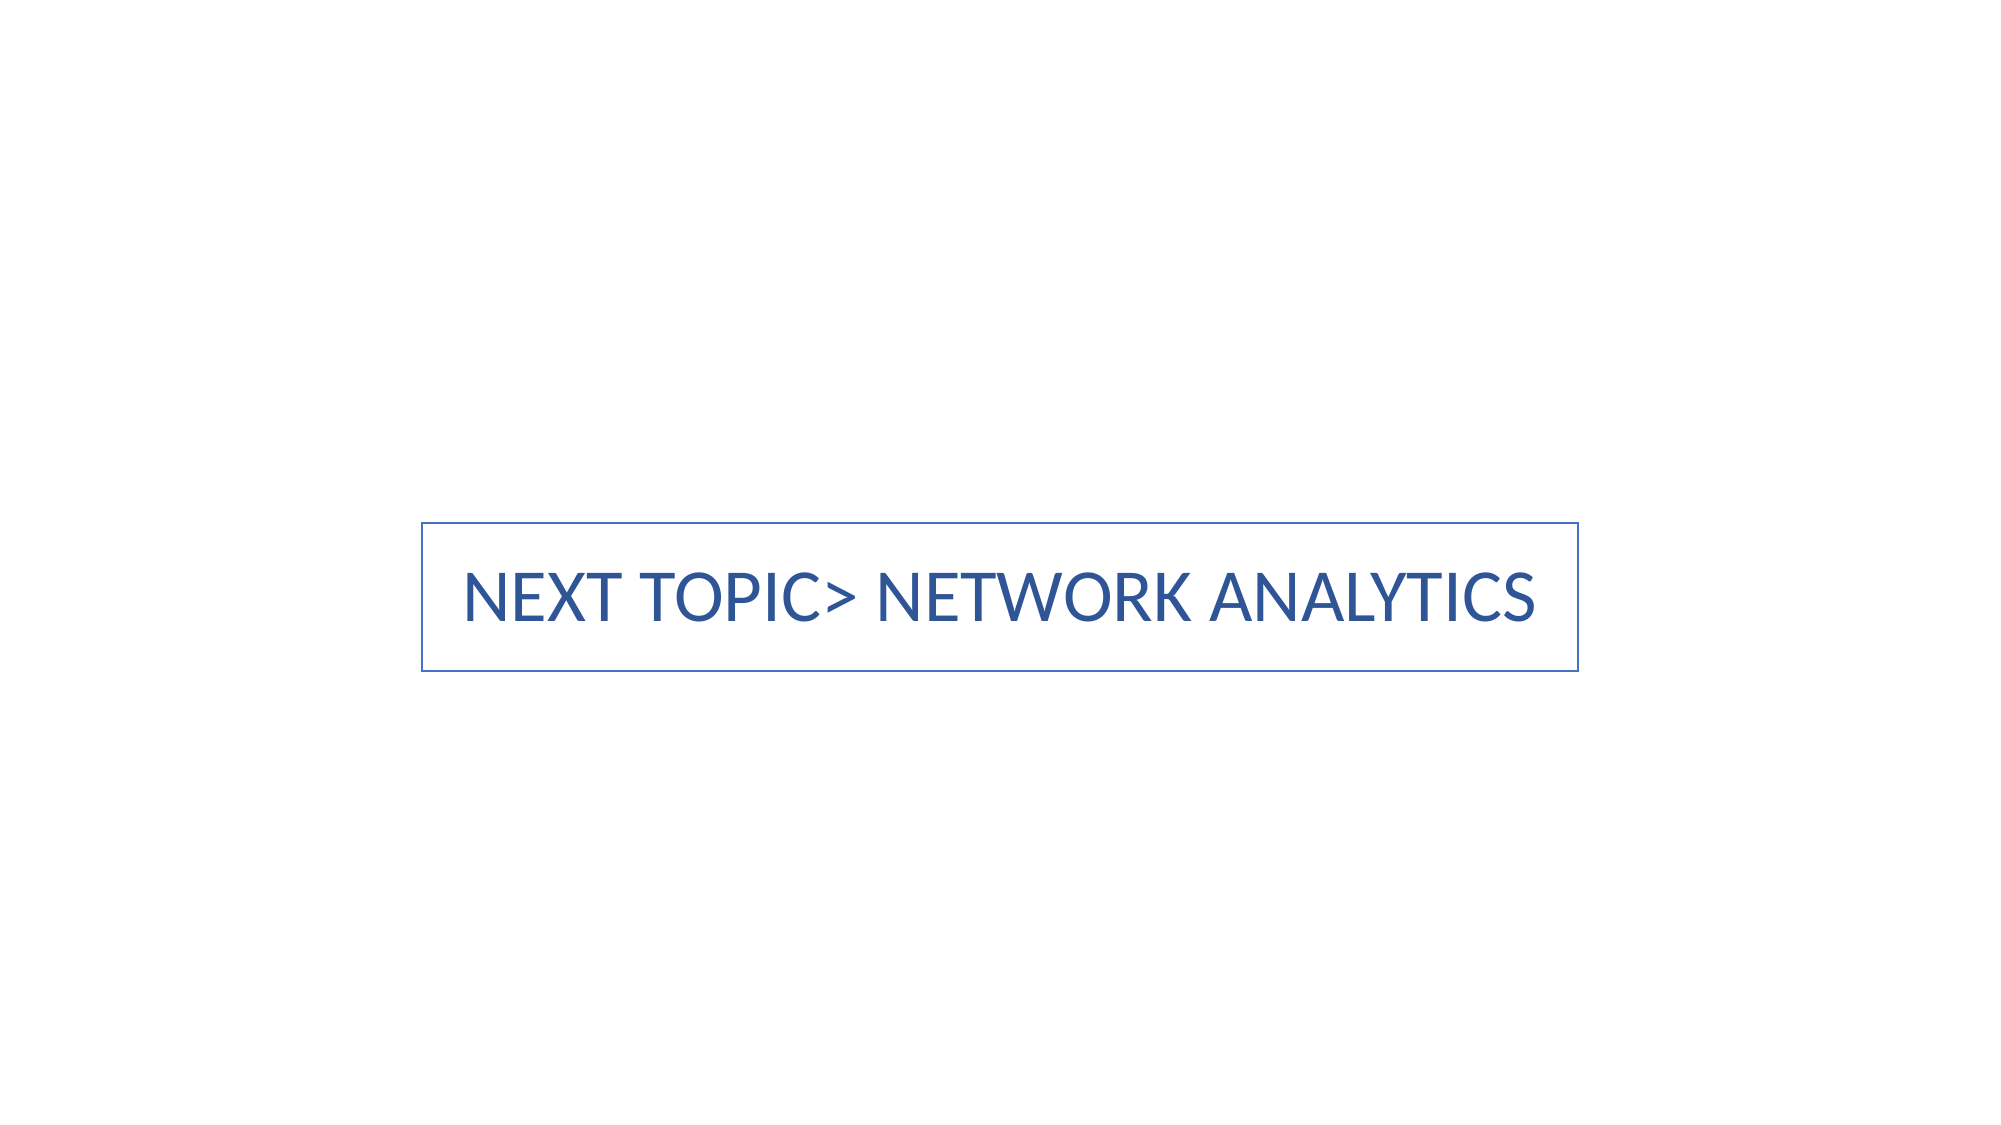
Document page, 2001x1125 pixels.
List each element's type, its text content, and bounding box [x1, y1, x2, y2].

title NEXT TOPIC> NETWORK ANALYTICS [421, 522, 1579, 672]
